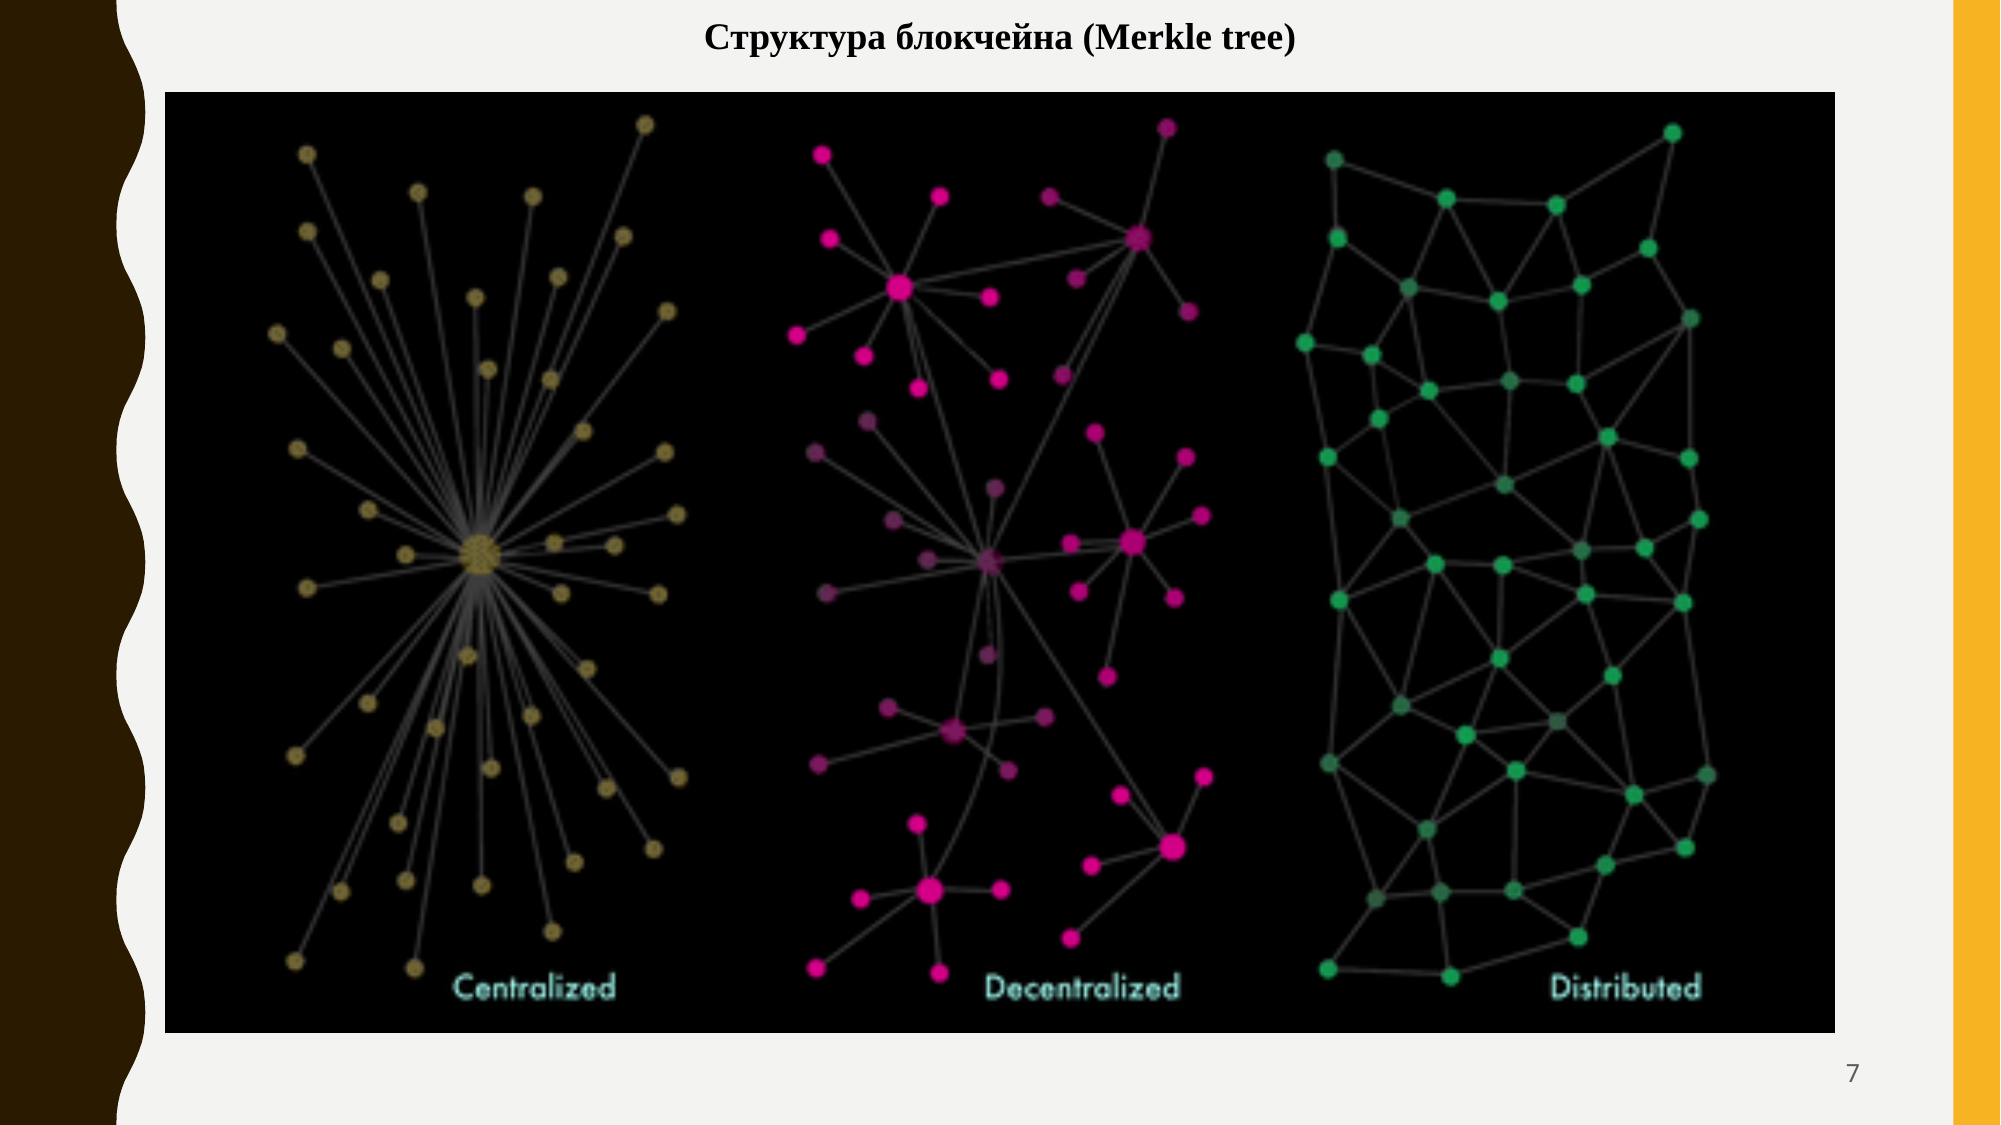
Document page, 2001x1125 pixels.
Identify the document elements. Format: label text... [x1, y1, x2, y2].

picture [165, 92, 1835, 1033]
slide_number 7 [1412, 1045, 1875, 1103]
text_box Структура блокчейна (Merkle tree) [0, 4, 2000, 65]
